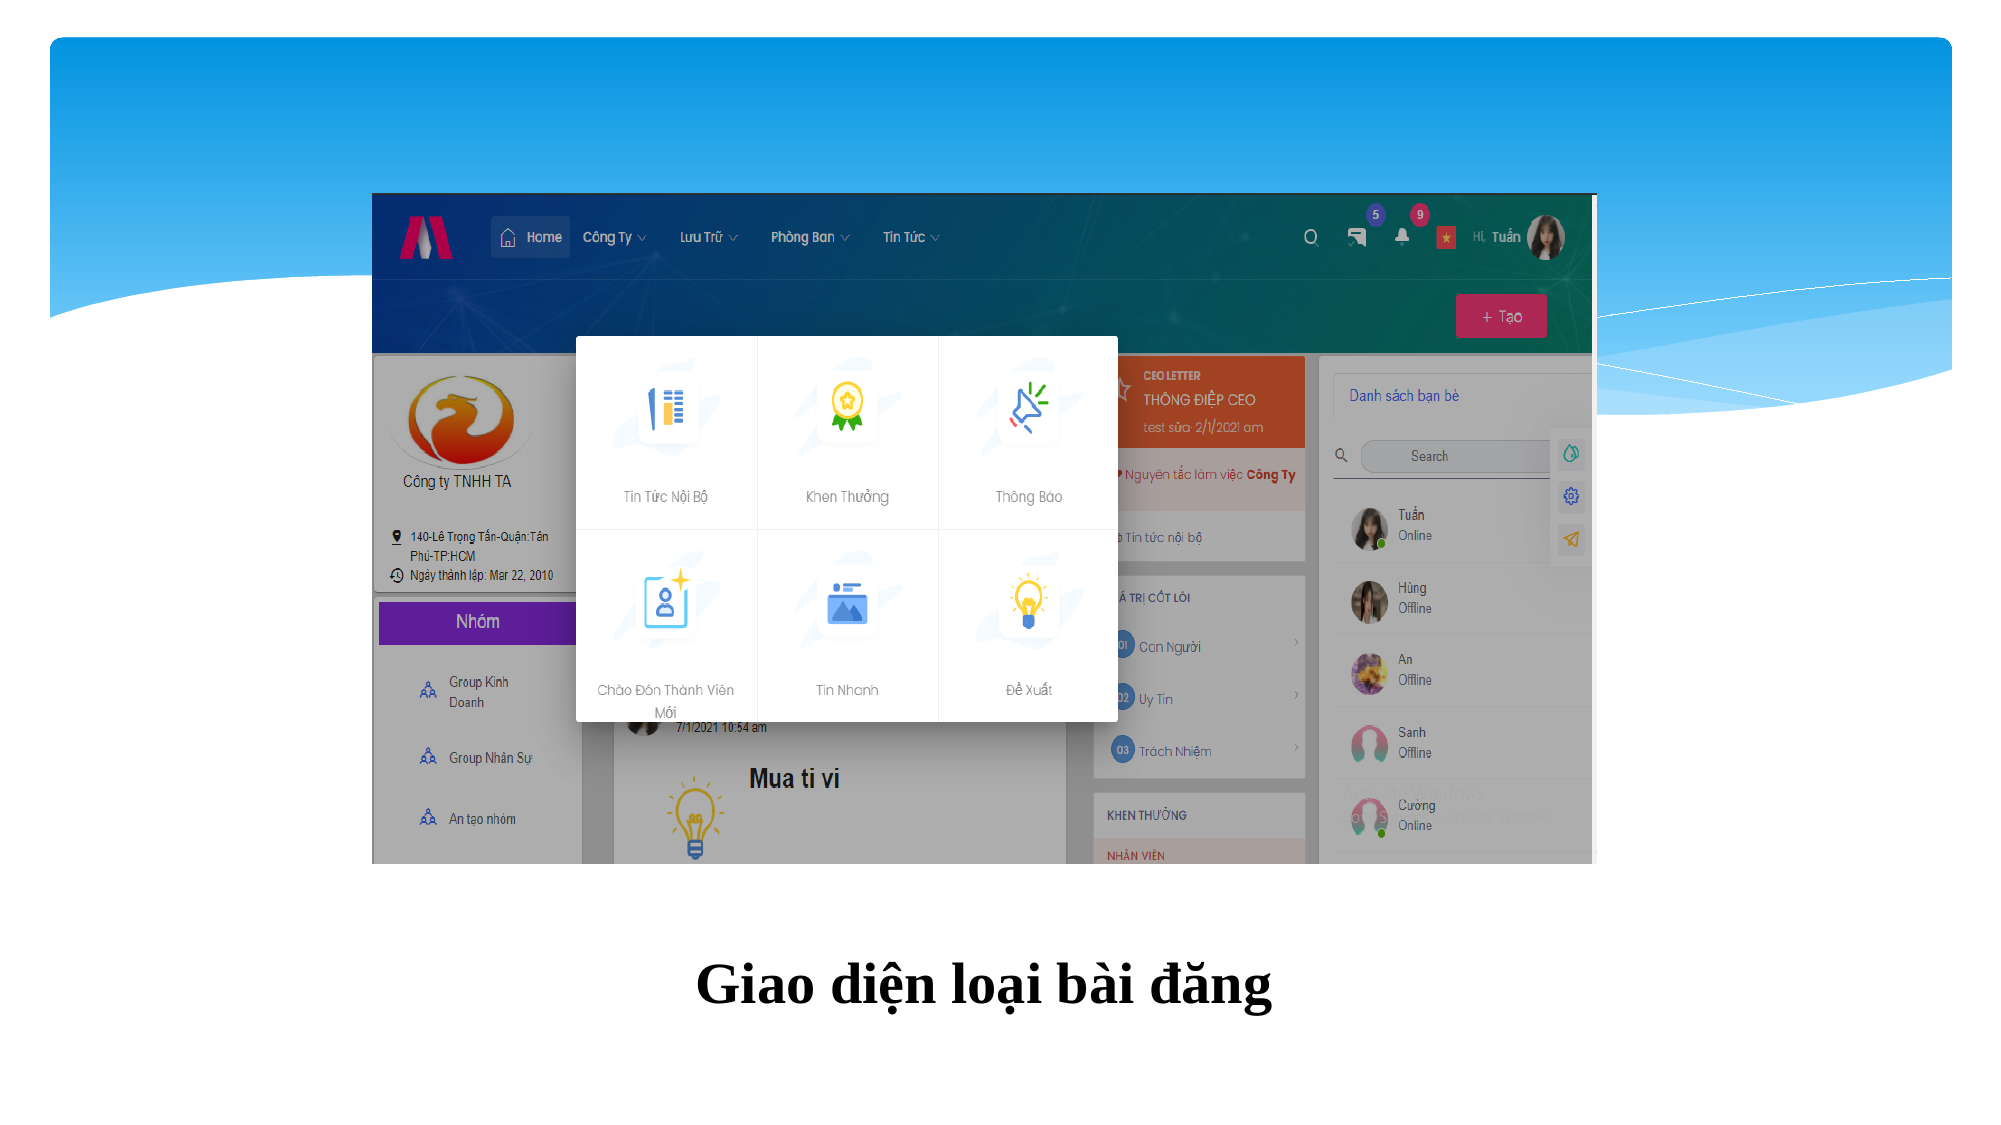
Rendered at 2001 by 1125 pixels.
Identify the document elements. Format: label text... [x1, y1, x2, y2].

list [372, 193, 1597, 865]
text_box Giao diện loại bài đăng [309, 937, 1659, 1023]
